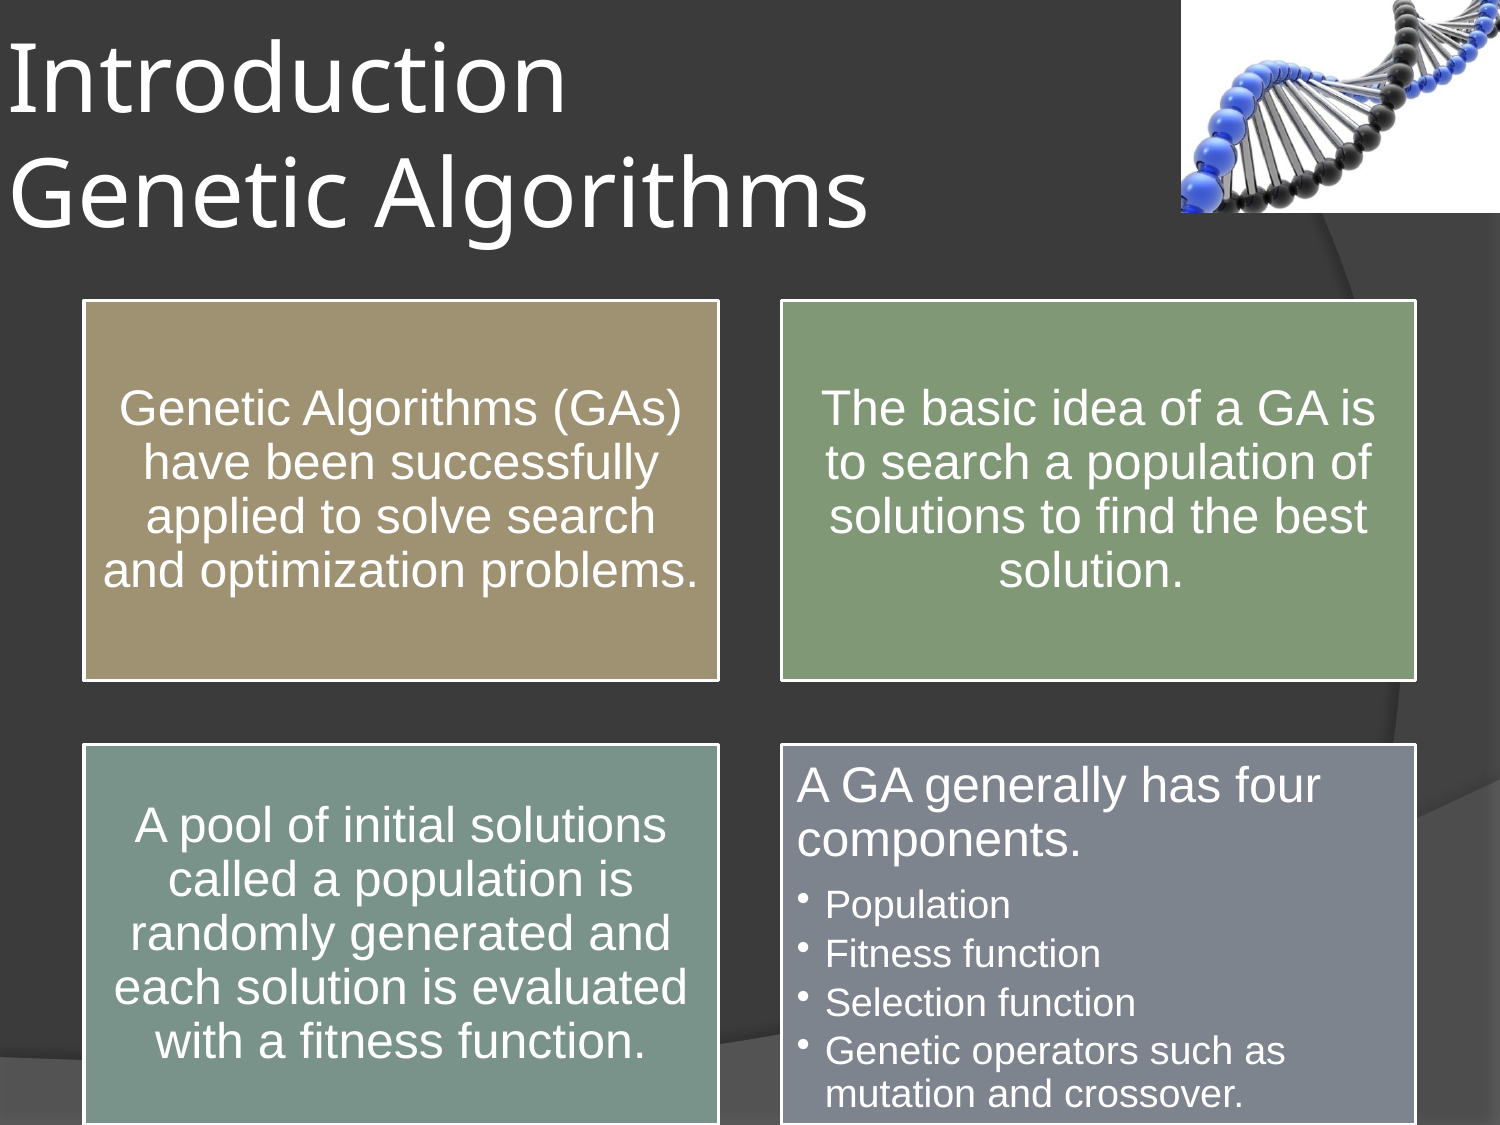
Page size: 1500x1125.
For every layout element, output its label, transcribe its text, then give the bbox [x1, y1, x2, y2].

picture [1181, 0, 1500, 213]
title Introduction Genetic Algorithms [0, 0, 1263, 263]
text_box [0, 299, 1500, 1125]
